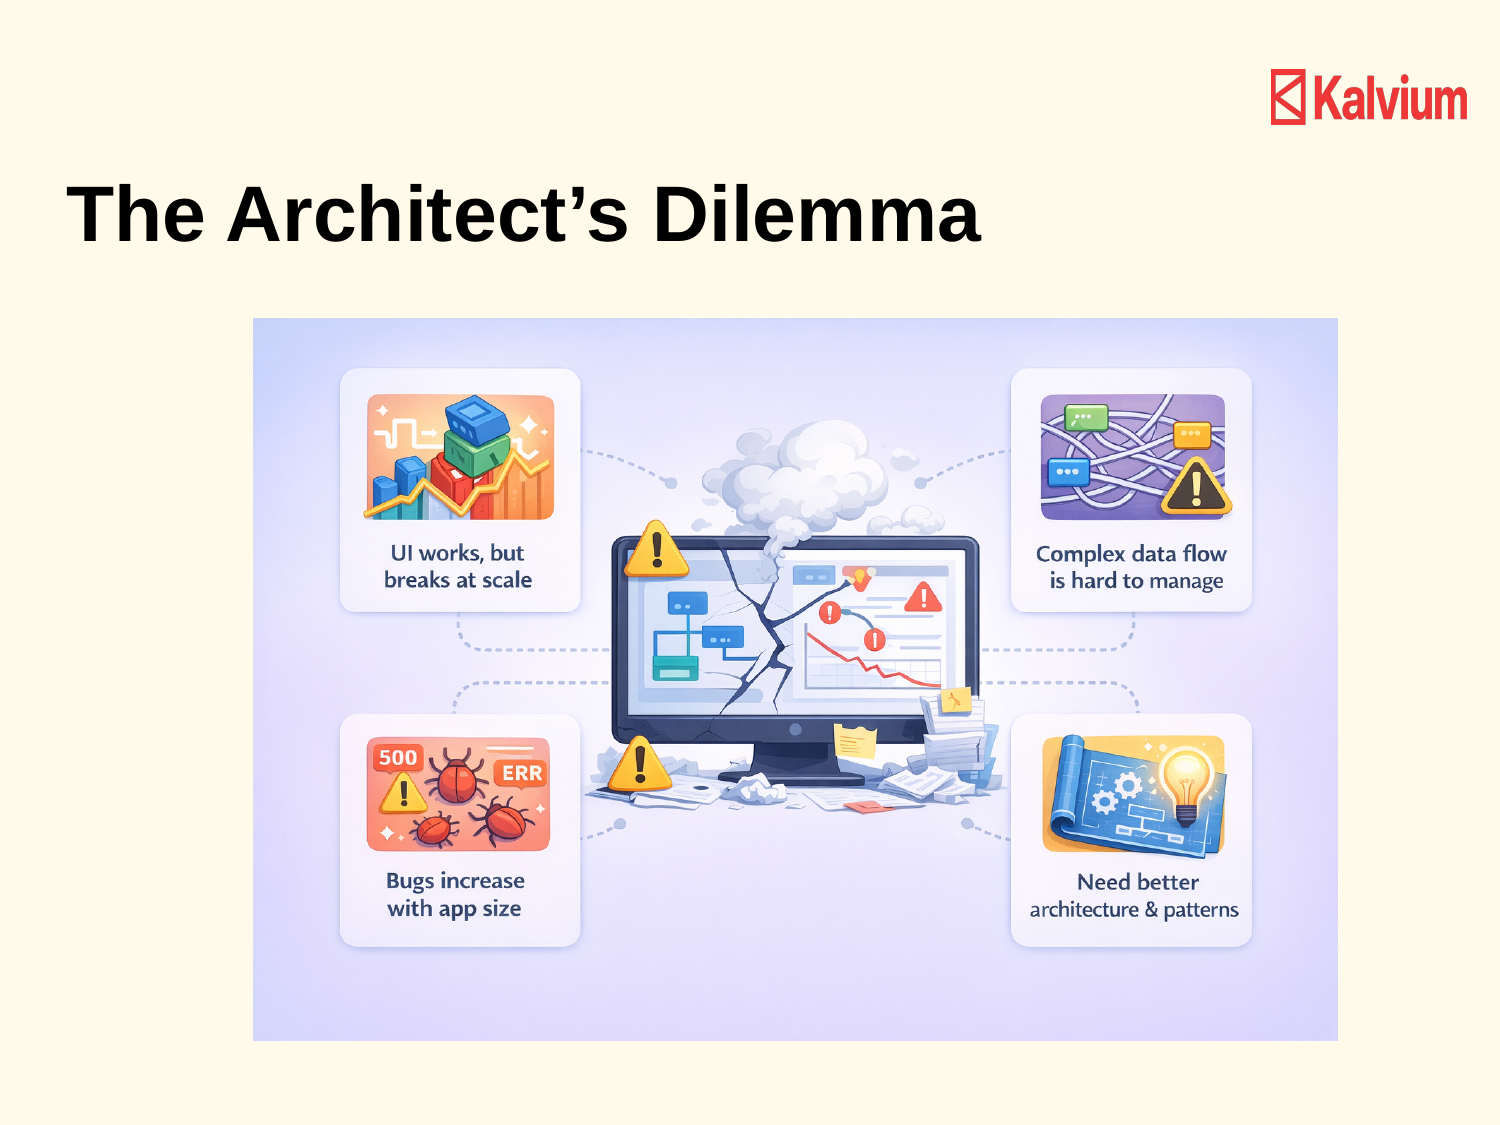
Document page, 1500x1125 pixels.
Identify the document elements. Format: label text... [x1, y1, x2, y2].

picture [253, 318, 1338, 1042]
picture [1271, 69, 1467, 125]
title The Architect’s Dilemma [51, 147, 1449, 273]
